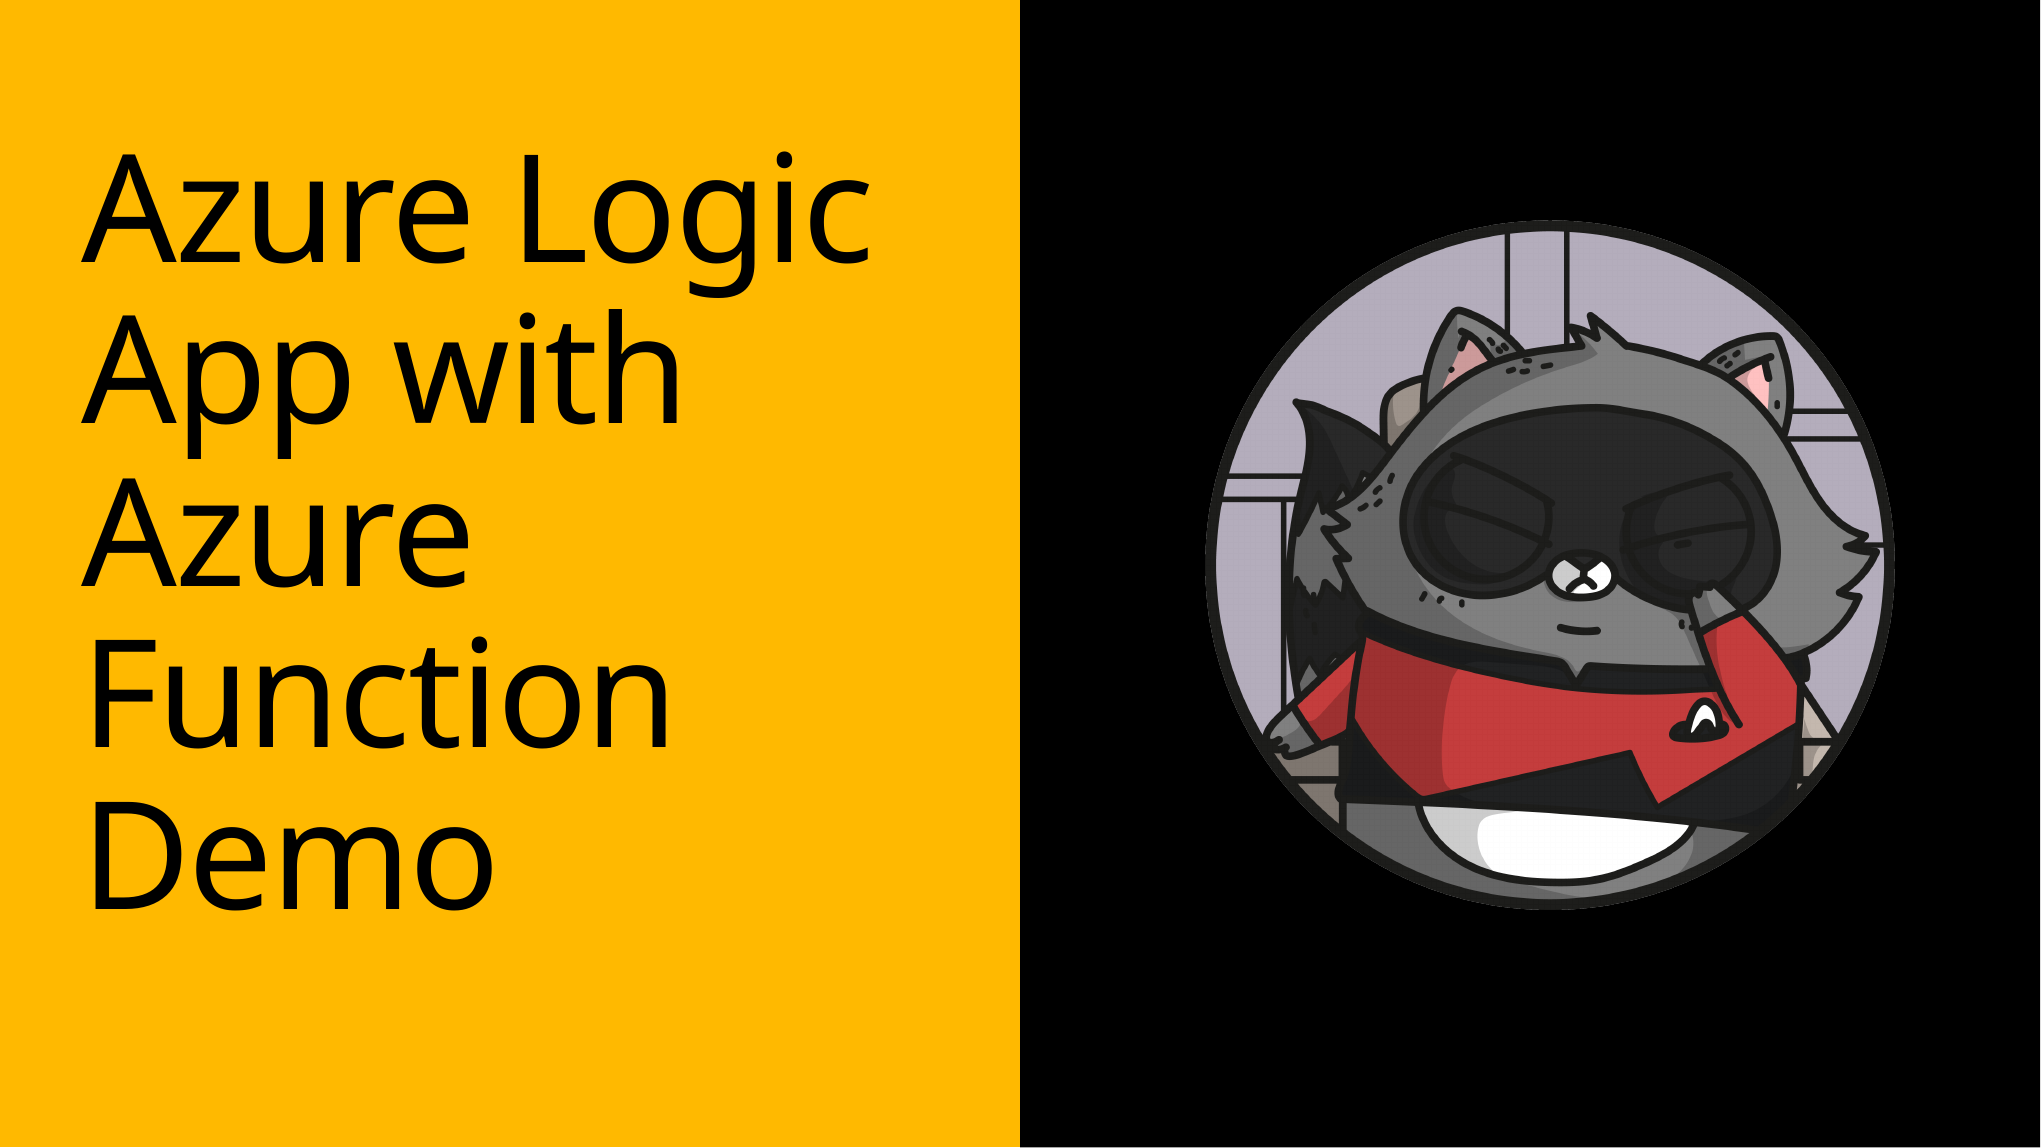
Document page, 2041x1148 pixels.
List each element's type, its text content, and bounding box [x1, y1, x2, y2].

title Azure Logic App with Azure Function Demo [57, 117, 983, 312]
picture [1205, 220, 1895, 910]
